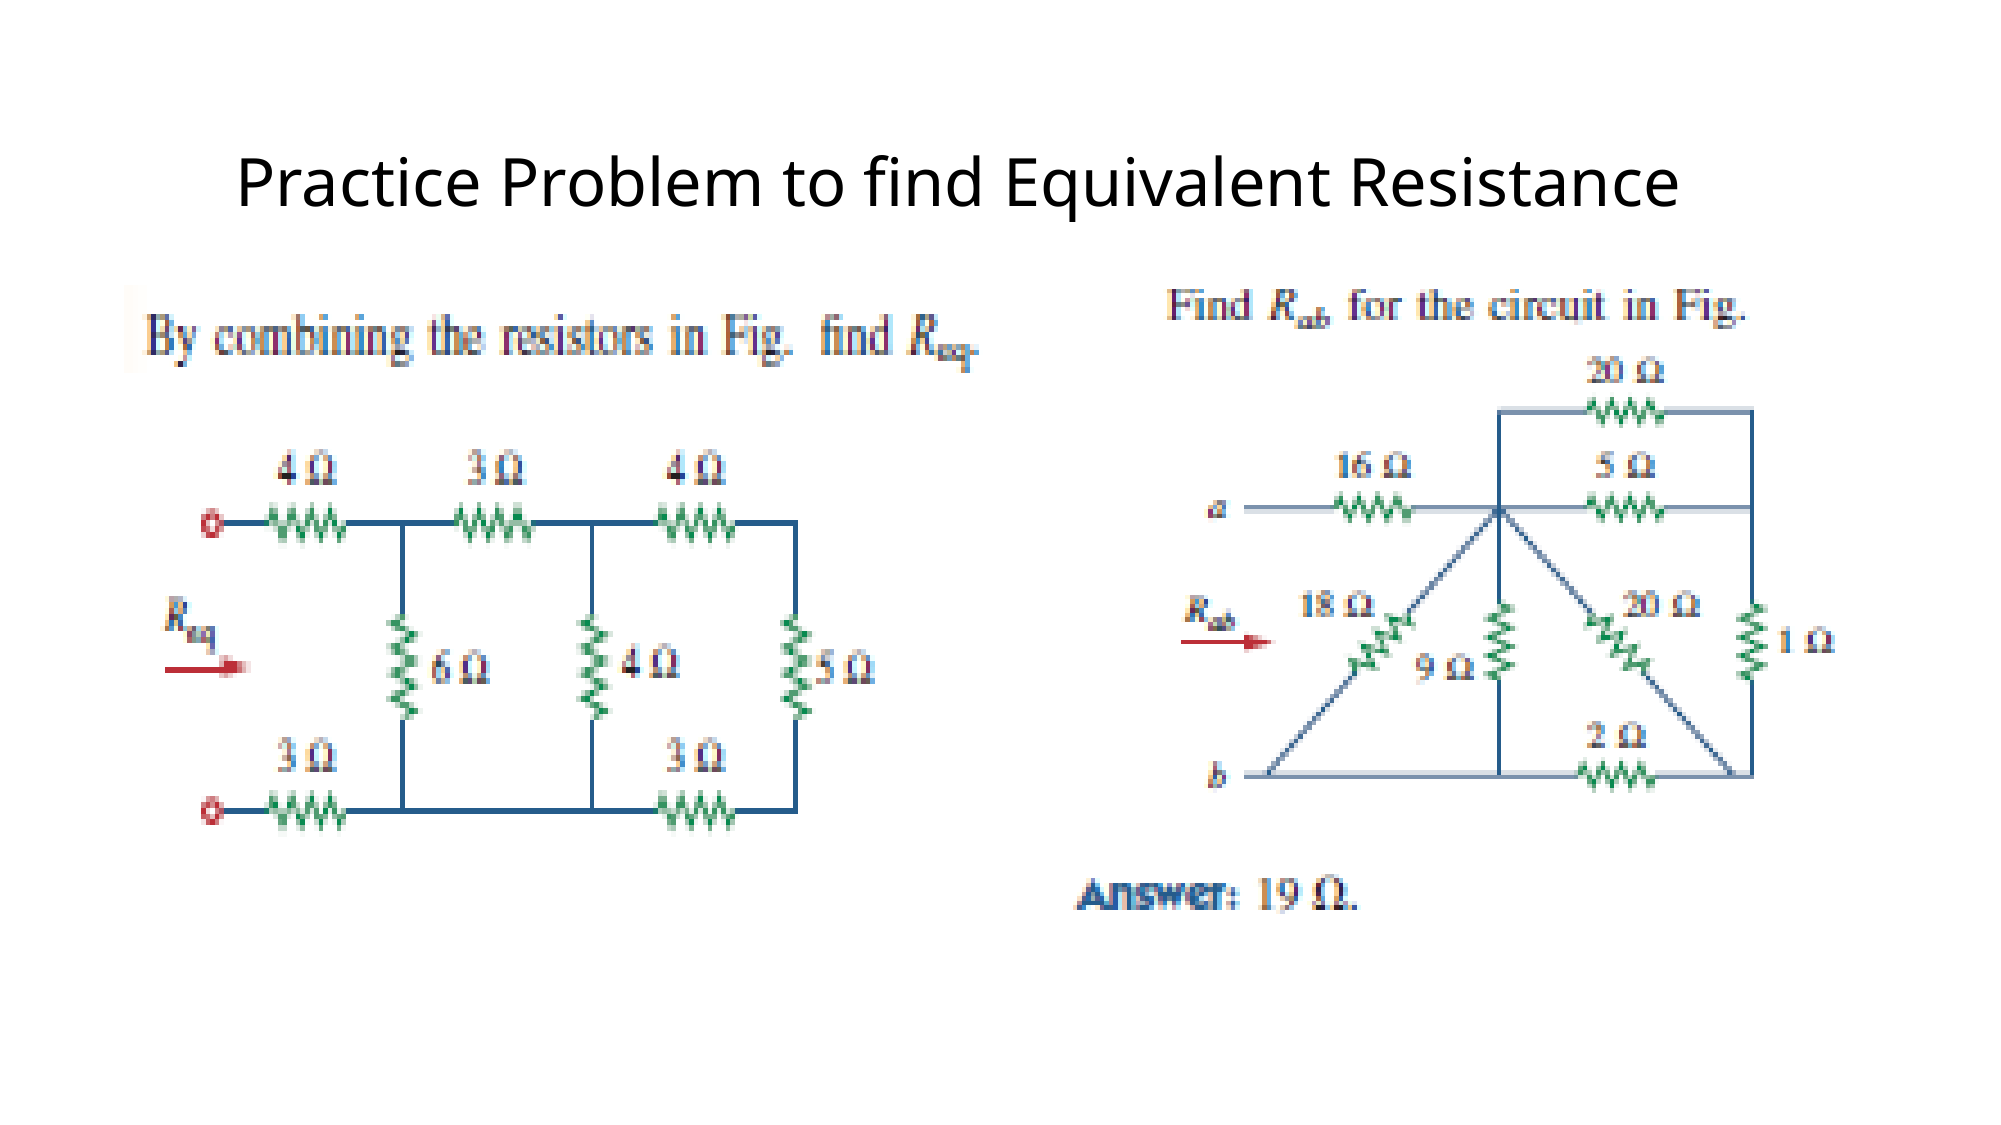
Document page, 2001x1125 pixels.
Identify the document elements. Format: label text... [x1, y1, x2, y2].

picture [102, 262, 1011, 908]
title Practice Problem to find Equivalent Resistance [220, 139, 1796, 230]
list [1010, 262, 1899, 951]
